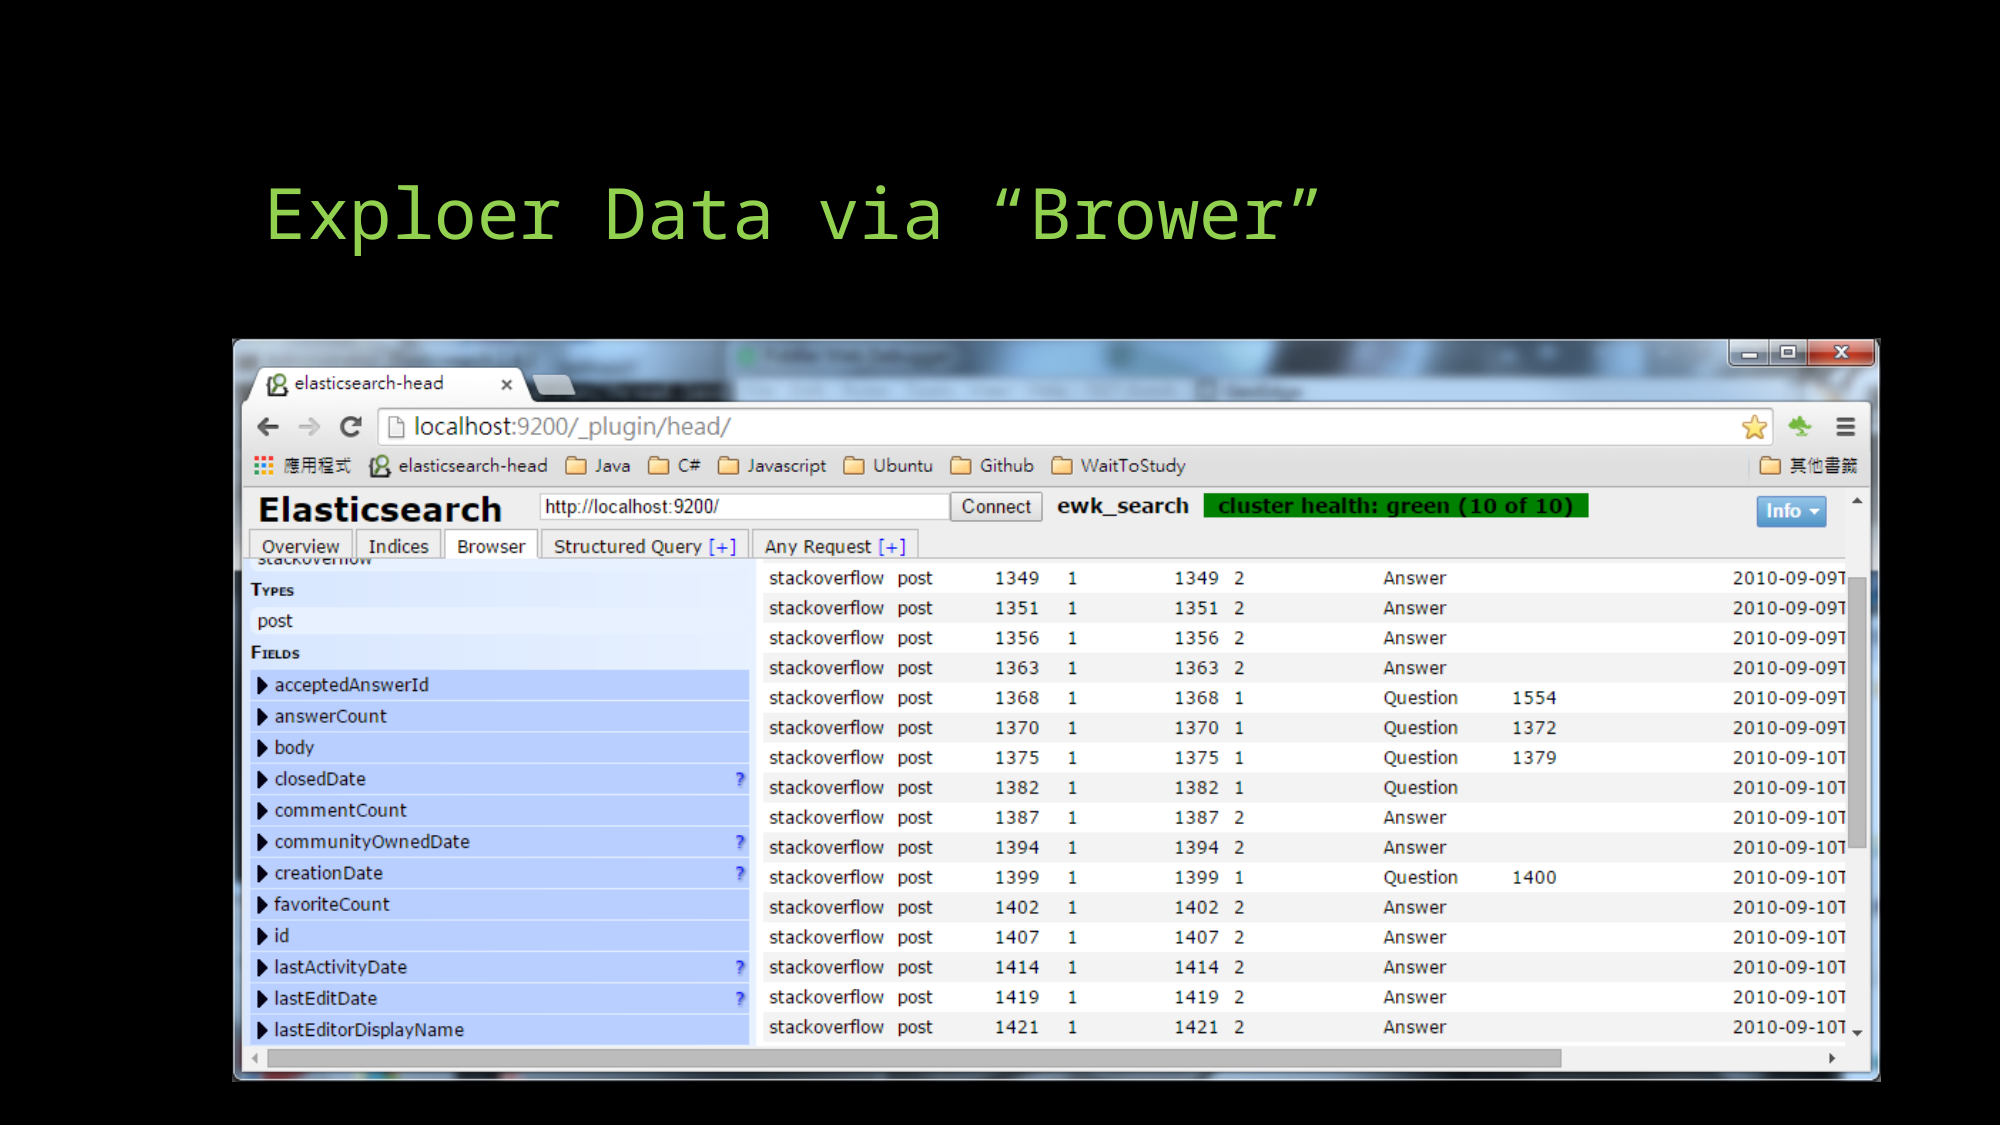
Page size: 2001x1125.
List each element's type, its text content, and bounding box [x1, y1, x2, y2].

title Exploer Data via “Brower” [249, 75, 1898, 263]
picture [232, 338, 1881, 1082]
